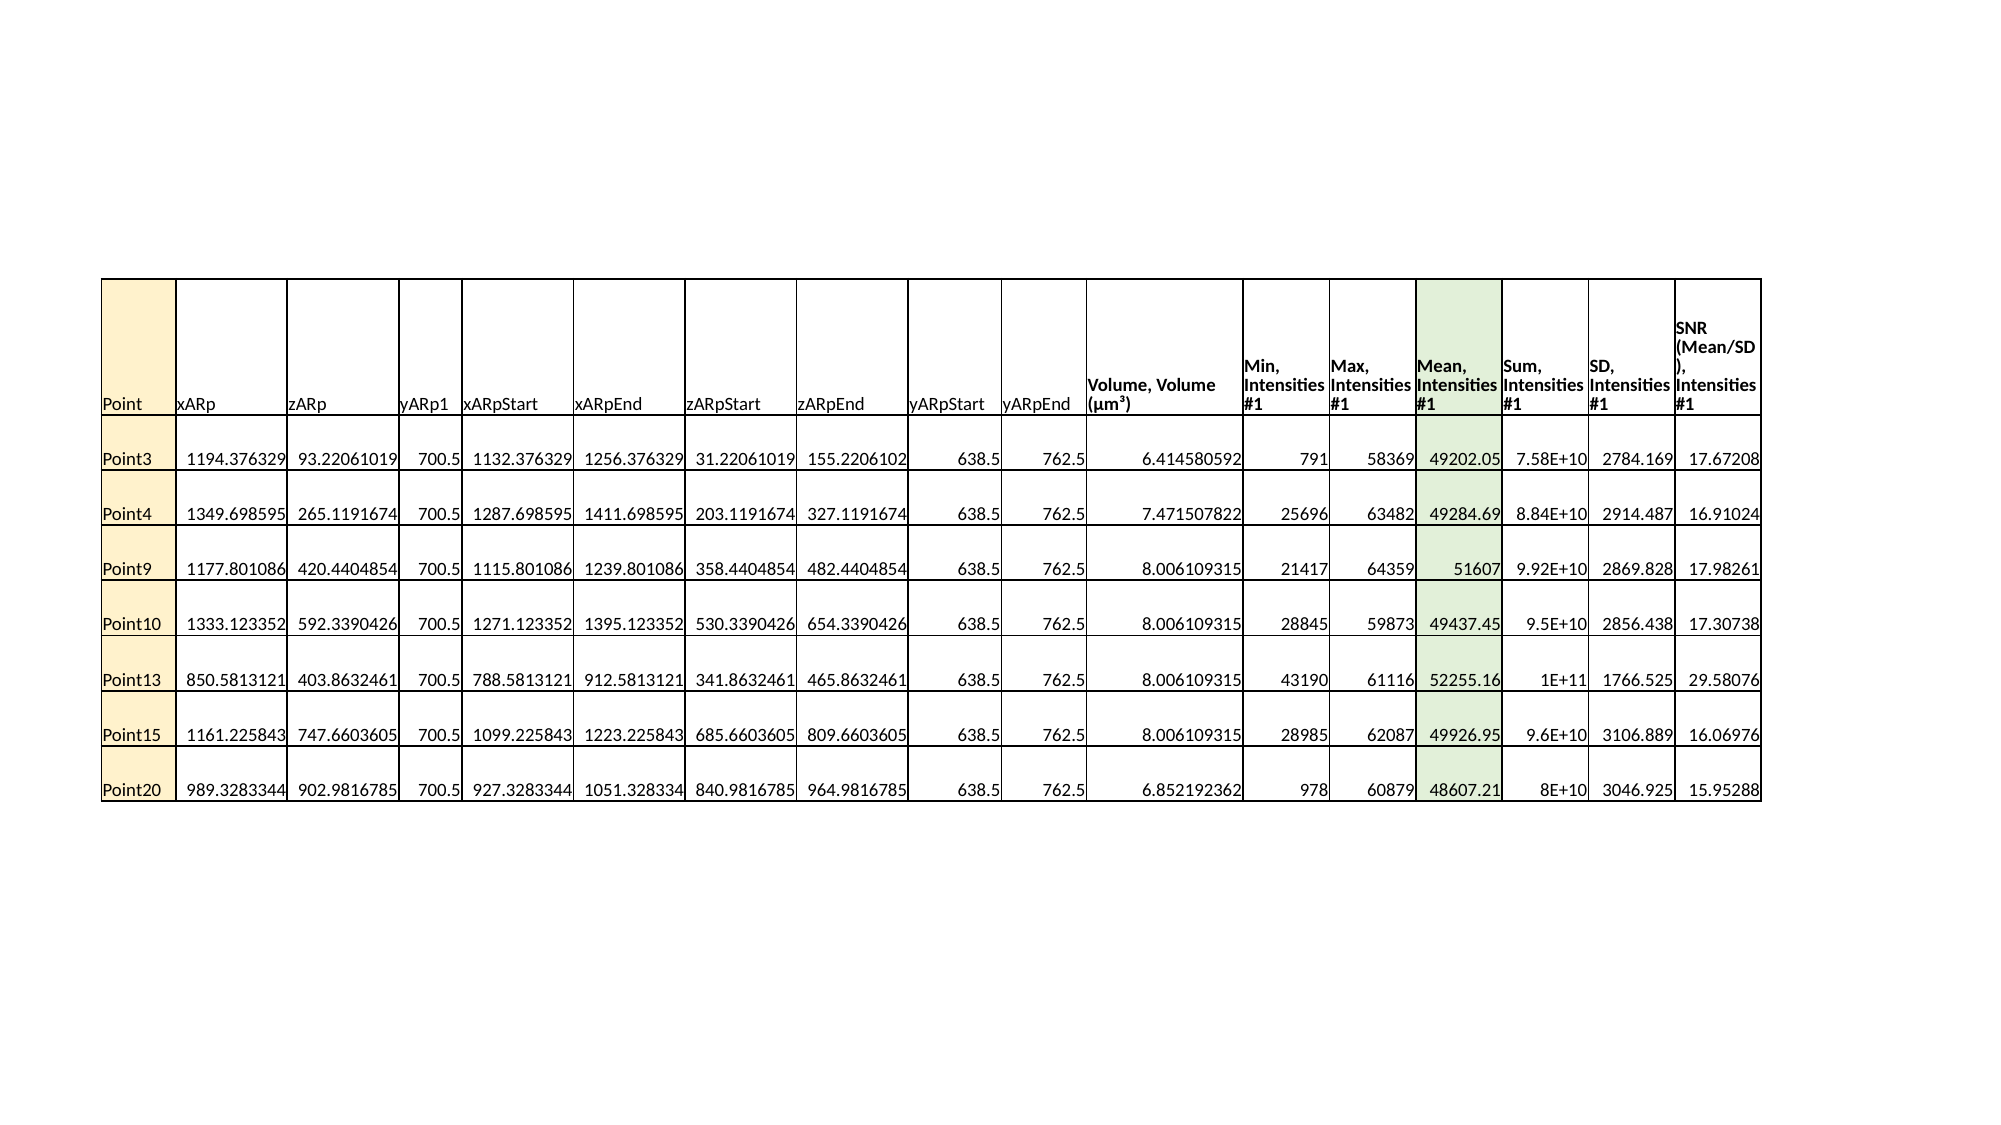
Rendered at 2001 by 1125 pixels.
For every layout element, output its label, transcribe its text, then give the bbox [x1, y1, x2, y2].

table_cell 809.6603605 [797, 692, 907, 745]
table_cell Point10 [102, 581, 175, 635]
table_cell 791 [1244, 416, 1329, 469]
table_header Point [102, 280, 175, 414]
table_header Max, Intensities #1 [1330, 280, 1415, 414]
table_cell 62087 [1330, 692, 1415, 745]
table_cell 762.5 [1002, 747, 1086, 800]
table_cell 6.852192362 [1087, 747, 1242, 800]
table_cell 700.5 [400, 692, 461, 745]
table_cell 61116 [1330, 636, 1415, 690]
table_cell 8E+10 [1503, 747, 1588, 800]
table_cell 638.5 [909, 416, 1001, 469]
table_cell 700.5 [400, 636, 461, 690]
table_cell 7.471507822 [1087, 471, 1242, 524]
table_cell 17.30738 [1676, 581, 1760, 635]
table_cell 978 [1244, 747, 1329, 800]
table_cell Point20 [102, 747, 175, 800]
table_cell 1051.328334 [574, 747, 684, 800]
table_cell 1271.123352 [463, 581, 573, 635]
table_cell Point13 [102, 636, 175, 690]
table_cell 64359 [1330, 526, 1415, 579]
table_cell 1411.698595 [574, 471, 684, 524]
table_cell 7.58E+10 [1503, 416, 1588, 469]
table_cell 16.91024 [1676, 471, 1760, 524]
table_cell 1099.225843 [463, 692, 573, 745]
table_cell 747.6603605 [288, 692, 398, 745]
table_cell 638.5 [909, 636, 1001, 690]
table_cell 1287.698595 [463, 471, 573, 524]
table_cell 762.5 [1002, 526, 1086, 579]
table_cell 420.4404854 [288, 526, 398, 579]
table_cell 1194.376329 [177, 416, 286, 469]
table_cell 927.3283344 [463, 747, 573, 800]
table_cell 31.22061019 [686, 416, 796, 469]
table_cell 1766.525 [1589, 636, 1674, 690]
table_cell 638.5 [909, 747, 1001, 800]
table_header yARpStart [909, 280, 1001, 414]
table_cell 49926.95 [1417, 692, 1501, 745]
table_cell 49202.05 [1417, 416, 1501, 469]
table_cell 6.414580592 [1087, 416, 1242, 469]
table_cell 700.5 [400, 581, 461, 635]
table_header xARpEnd [574, 280, 684, 414]
table_cell 155.2206102 [797, 416, 907, 469]
table_cell 3106.889 [1589, 692, 1674, 745]
table_cell 265.1191674 [288, 471, 398, 524]
table_cell 840.9816785 [686, 747, 796, 800]
table_cell 2856.438 [1589, 581, 1674, 635]
table_cell 850.5813121 [177, 636, 286, 690]
table_cell 15.95288 [1676, 747, 1760, 800]
table_cell 9.92E+10 [1503, 526, 1588, 579]
table_cell 482.4404854 [797, 526, 907, 579]
table_cell 638.5 [909, 581, 1001, 635]
table_cell 902.9816785 [288, 747, 398, 800]
table_cell 16.06976 [1676, 692, 1760, 745]
table_cell 29.58076 [1676, 636, 1760, 690]
table_cell 964.9816785 [797, 747, 907, 800]
table_cell 1161.225843 [177, 692, 286, 745]
table_header xARpStart [463, 280, 573, 414]
table_cell 63482 [1330, 471, 1415, 524]
table_cell 700.5 [400, 747, 461, 800]
table_cell 530.3390426 [686, 581, 796, 635]
table_cell 25696 [1244, 471, 1329, 524]
table_header Sum, Intensities #1 [1503, 280, 1588, 414]
table_cell 9.6E+10 [1503, 692, 1588, 745]
table_header zARpEnd [797, 280, 907, 414]
table_cell 358.4404854 [686, 526, 796, 579]
table_header Min, Intensities #1 [1244, 280, 1329, 414]
table_cell 3046.925 [1589, 747, 1674, 800]
table_cell 341.8632461 [686, 636, 796, 690]
table_cell 638.5 [909, 471, 1001, 524]
table_cell 17.67208 [1676, 416, 1760, 469]
table_cell Point3 [102, 416, 175, 469]
table_cell 48607.21 [1417, 747, 1501, 800]
table_cell 592.3390426 [288, 581, 398, 635]
table_header zARpStart [686, 280, 796, 414]
table_cell 1223.225843 [574, 692, 684, 745]
table_cell Point4 [102, 471, 175, 524]
table_cell 8.006109315 [1087, 636, 1242, 690]
table_cell 2914.487 [1589, 471, 1674, 524]
table_cell 788.5813121 [463, 636, 573, 690]
table_cell 465.8632461 [797, 636, 907, 690]
table_header xARp [177, 280, 286, 414]
table_cell 685.6603605 [686, 692, 796, 745]
table_cell 93.22061019 [288, 416, 398, 469]
table_cell 700.5 [400, 471, 461, 524]
table_header SNR (Mean/SD), Intensities #1 [1676, 280, 1760, 414]
table_cell 51607 [1417, 526, 1501, 579]
table_cell 1256.376329 [574, 416, 684, 469]
table_cell 203.1191674 [686, 471, 796, 524]
table_cell 762.5 [1002, 471, 1086, 524]
table_cell 49284.69 [1417, 471, 1501, 524]
table_cell Point9 [102, 526, 175, 579]
table_header Mean, Intensities #1 [1417, 280, 1501, 414]
table_cell 1239.801086 [574, 526, 684, 579]
table_cell 1177.801086 [177, 526, 286, 579]
table_cell 1395.123352 [574, 581, 684, 635]
table_cell 17.98261 [1676, 526, 1760, 579]
table_cell 28845 [1244, 581, 1329, 635]
table_cell 8.006109315 [1087, 692, 1242, 745]
table_cell 2784.169 [1589, 416, 1674, 469]
table_cell 43190 [1244, 636, 1329, 690]
table_cell 2869.828 [1589, 526, 1674, 579]
table_cell 327.1191674 [797, 471, 907, 524]
table_cell 59873 [1330, 581, 1415, 635]
table_cell 8.006109315 [1087, 526, 1242, 579]
table_cell 638.5 [909, 692, 1001, 745]
table_header yARp1 [400, 280, 461, 414]
table_cell 60879 [1330, 747, 1415, 800]
table_cell 49437.45 [1417, 581, 1501, 635]
table_header SD, Intensities #1 [1589, 280, 1674, 414]
table_cell 1333.123352 [177, 581, 286, 635]
table_cell 762.5 [1002, 692, 1086, 745]
table_cell 1132.376329 [463, 416, 573, 469]
table_cell 762.5 [1002, 581, 1086, 635]
table_cell 654.3390426 [797, 581, 907, 635]
table_cell 28985 [1244, 692, 1329, 745]
table_cell 9.5E+10 [1503, 581, 1588, 635]
table_cell 1349.698595 [177, 471, 286, 524]
table_cell 1E+11 [1503, 636, 1588, 690]
table_header zARp [288, 280, 398, 414]
table_cell 1115.801086 [463, 526, 573, 579]
table_header yARpEnd [1002, 280, 1086, 414]
table_cell 8.006109315 [1087, 581, 1242, 635]
table_cell 912.5813121 [574, 636, 684, 690]
table_cell 700.5 [400, 526, 461, 579]
table_cell 58369 [1330, 416, 1415, 469]
table_cell 403.8632461 [288, 636, 398, 690]
table_cell 52255.16 [1417, 636, 1501, 690]
table_cell 762.5 [1002, 636, 1086, 690]
table_header Volume, Volume (µm³) [1087, 280, 1242, 414]
table_cell 762.5 [1002, 416, 1086, 469]
table_cell 700.5 [400, 416, 461, 469]
table_cell Point15 [102, 692, 175, 745]
table_cell 989.3283344 [177, 747, 286, 800]
table_cell 8.84E+10 [1503, 471, 1588, 524]
table_cell 21417 [1244, 526, 1329, 579]
table_cell 638.5 [909, 526, 1001, 579]
